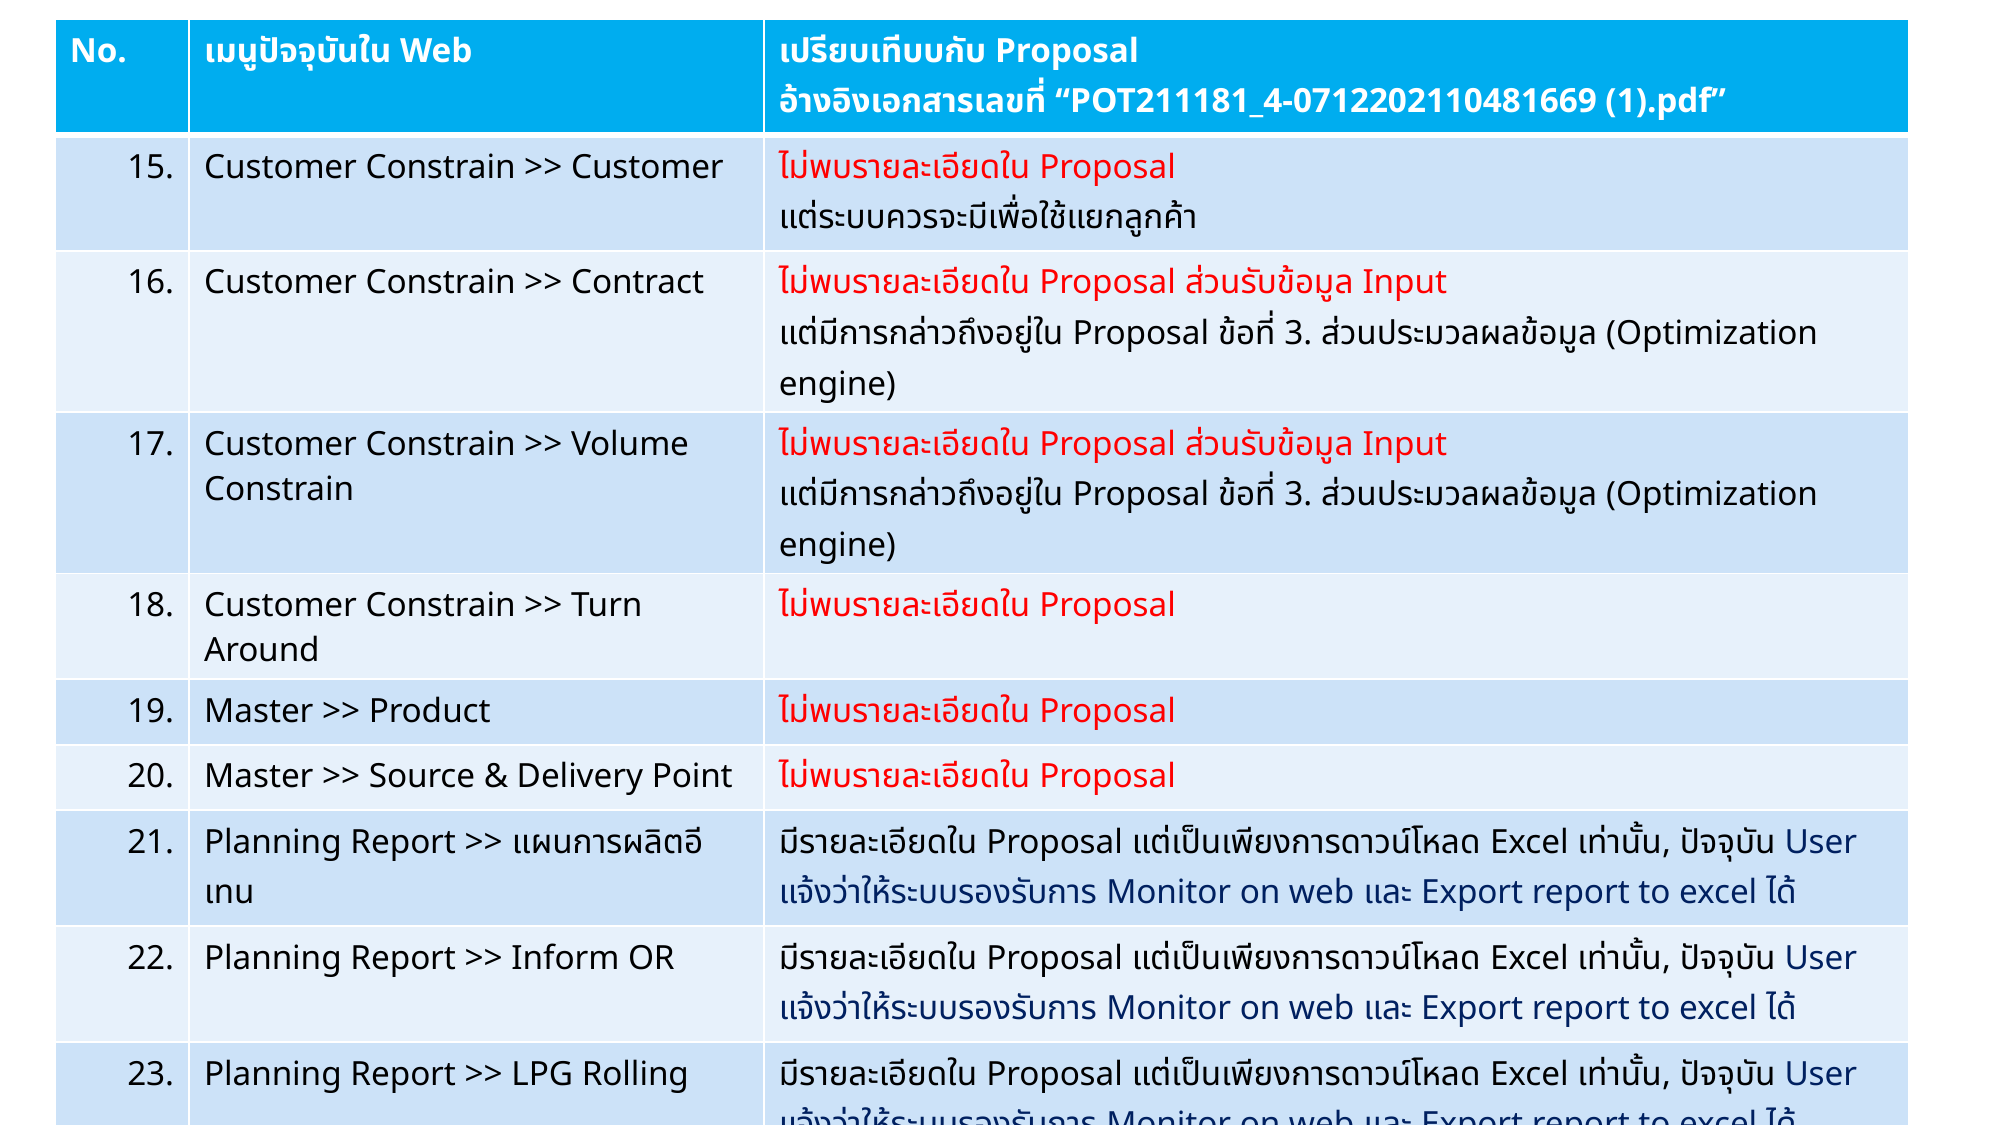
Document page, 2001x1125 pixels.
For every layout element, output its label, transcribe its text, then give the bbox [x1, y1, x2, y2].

table_header No. [56, 20, 188, 132]
table_cell 21. [56, 811, 188, 925]
table_header เมนูปัจจุบันใน Web [190, 20, 763, 132]
table_cell มีรายละเอียดใน Proposal แต่เป็นเพียงการดาวน์โหลด Excel เท่านั้น, ปัจจุบัน User แจ้งว่าให้ระบบรองรับการ Monitor on web และ Export report to excel ได้ [765, 811, 1908, 925]
table_cell 16. [56, 252, 188, 411]
table_cell 20. [56, 746, 188, 809]
table_cell Customer Constrain >> Customer [190, 138, 763, 250]
table_cell ไม่พบรายละเอียดใน Proposal [765, 746, 1908, 809]
table_cell ไม่พบรายละเอียดใน Proposal [765, 680, 1908, 744]
table_cell 22. [56, 927, 188, 1041]
table_cell 23. [56, 1043, 188, 1125]
table_cell 17. [56, 413, 188, 573]
table_cell ไม่พบรายละเอียดใน Proposal ส่วนรับข้อมูล Input แต่มีการกล่าวถึงอยู่ใน Proposal ข้อที่ 3. ส่วนประมวลผลข้อมูล (Optimization engine) [765, 252, 1908, 411]
table_cell Planning Report >> แผนการผลิตอีเทน [190, 811, 763, 925]
table_cell Master >> Product [190, 680, 763, 744]
table_cell ไม่พบรายละเอียดใน Proposal [765, 574, 1908, 678]
table_cell ไม่พบรายละเอียดใน Proposal แต่ระบบควรจะมีเพื่อใช้แยกลูกค้า [765, 138, 1908, 250]
table_cell Customer Constrain >> Contract [190, 252, 763, 411]
table_cell 15. [56, 138, 188, 250]
table_cell Customer Constrain >> Turn Around [190, 574, 763, 678]
table_header เปรียบเทีบบกับ Proposal อ้างอิงเอกสารเลขที่ “POT211181_4-0712202110481669 (1).pdf” [765, 20, 1908, 132]
table_cell 18. [56, 574, 188, 678]
table_cell 19. [56, 680, 188, 744]
table_cell Master >> Source & Delivery Point [190, 746, 763, 809]
table_cell Customer Constrain >> Volume Constrain [190, 413, 763, 573]
table_cell ไม่พบรายละเอียดใน Proposal ส่วนรับข้อมูล Input แต่มีการกล่าวถึงอยู่ใน Proposal ข้อที่ 3. ส่วนประมวลผลข้อมูล (Optimization engine) [765, 413, 1908, 573]
table_cell มีรายละเอียดใน Proposal แต่เป็นเพียงการดาวน์โหลด Excel เท่านั้น, ปัจจุบัน User แจ้งว่าให้ระบบรองรับการ Monitor on web และ Export report to excel ได้ [765, 1043, 1908, 1125]
table_cell Planning Report >> LPG Rolling [190, 1043, 763, 1125]
table_cell มีรายละเอียดใน Proposal แต่เป็นเพียงการดาวน์โหลด Excel เท่านั้น, ปัจจุบัน User แจ้งว่าให้ระบบรองรับการ Monitor on web และ Export report to excel ได้ [765, 927, 1908, 1041]
table_cell Planning Report >> Inform OR [190, 927, 763, 1041]
